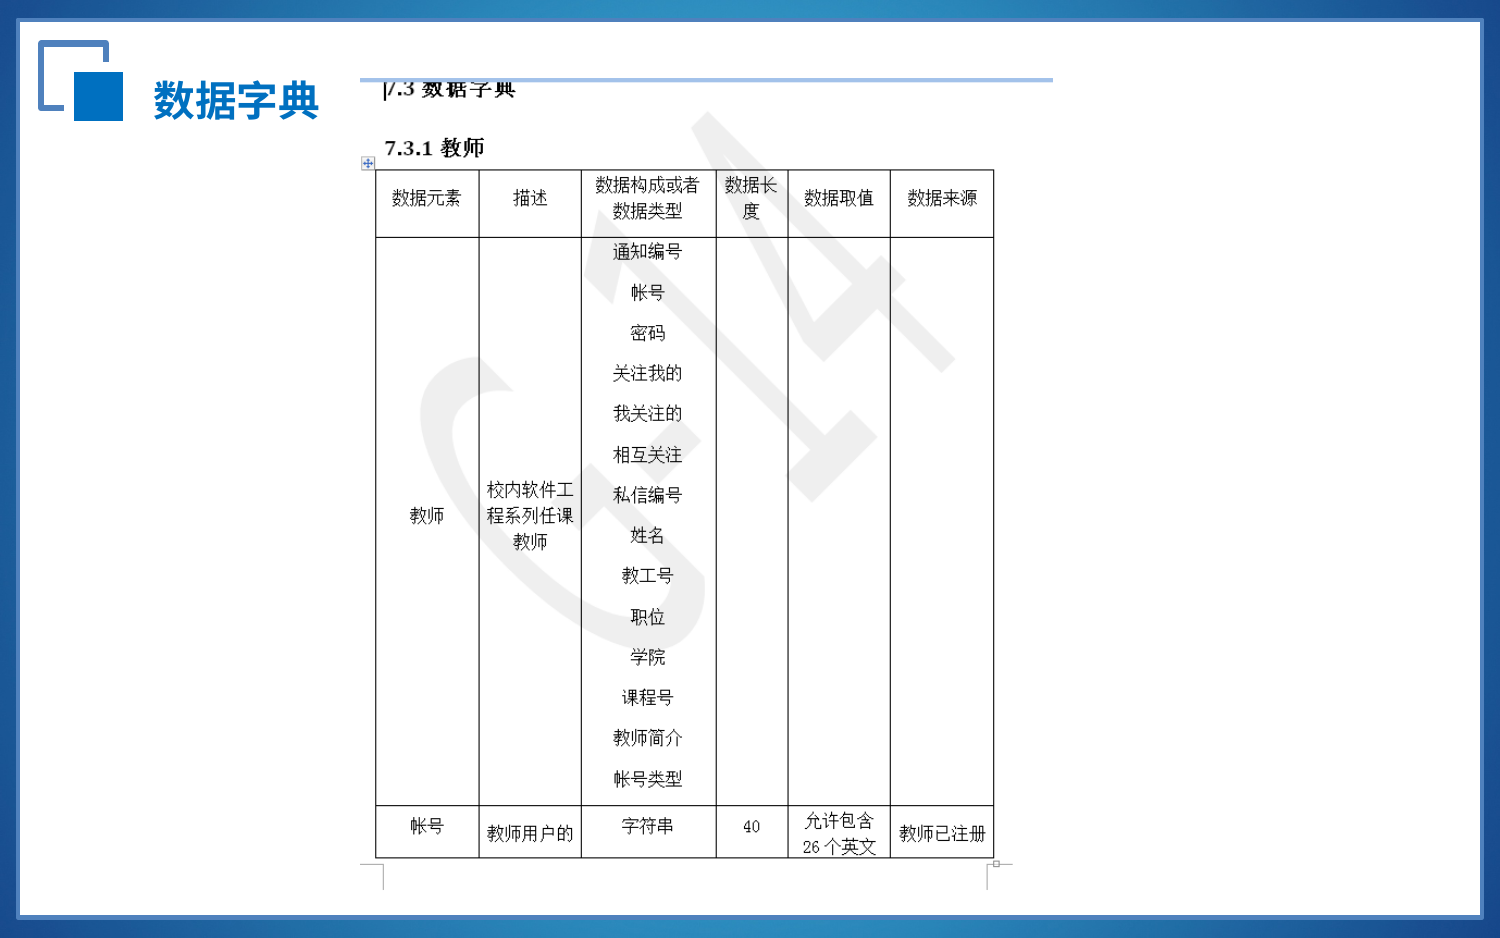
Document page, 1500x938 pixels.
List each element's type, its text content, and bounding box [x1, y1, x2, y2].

text_box [16, 18, 1484, 920]
picture [0, 0, 1500, 938]
text_box 数据字典 [138, 67, 336, 132]
text_box [67, 65, 130, 128]
text_box [39, 41, 108, 110]
